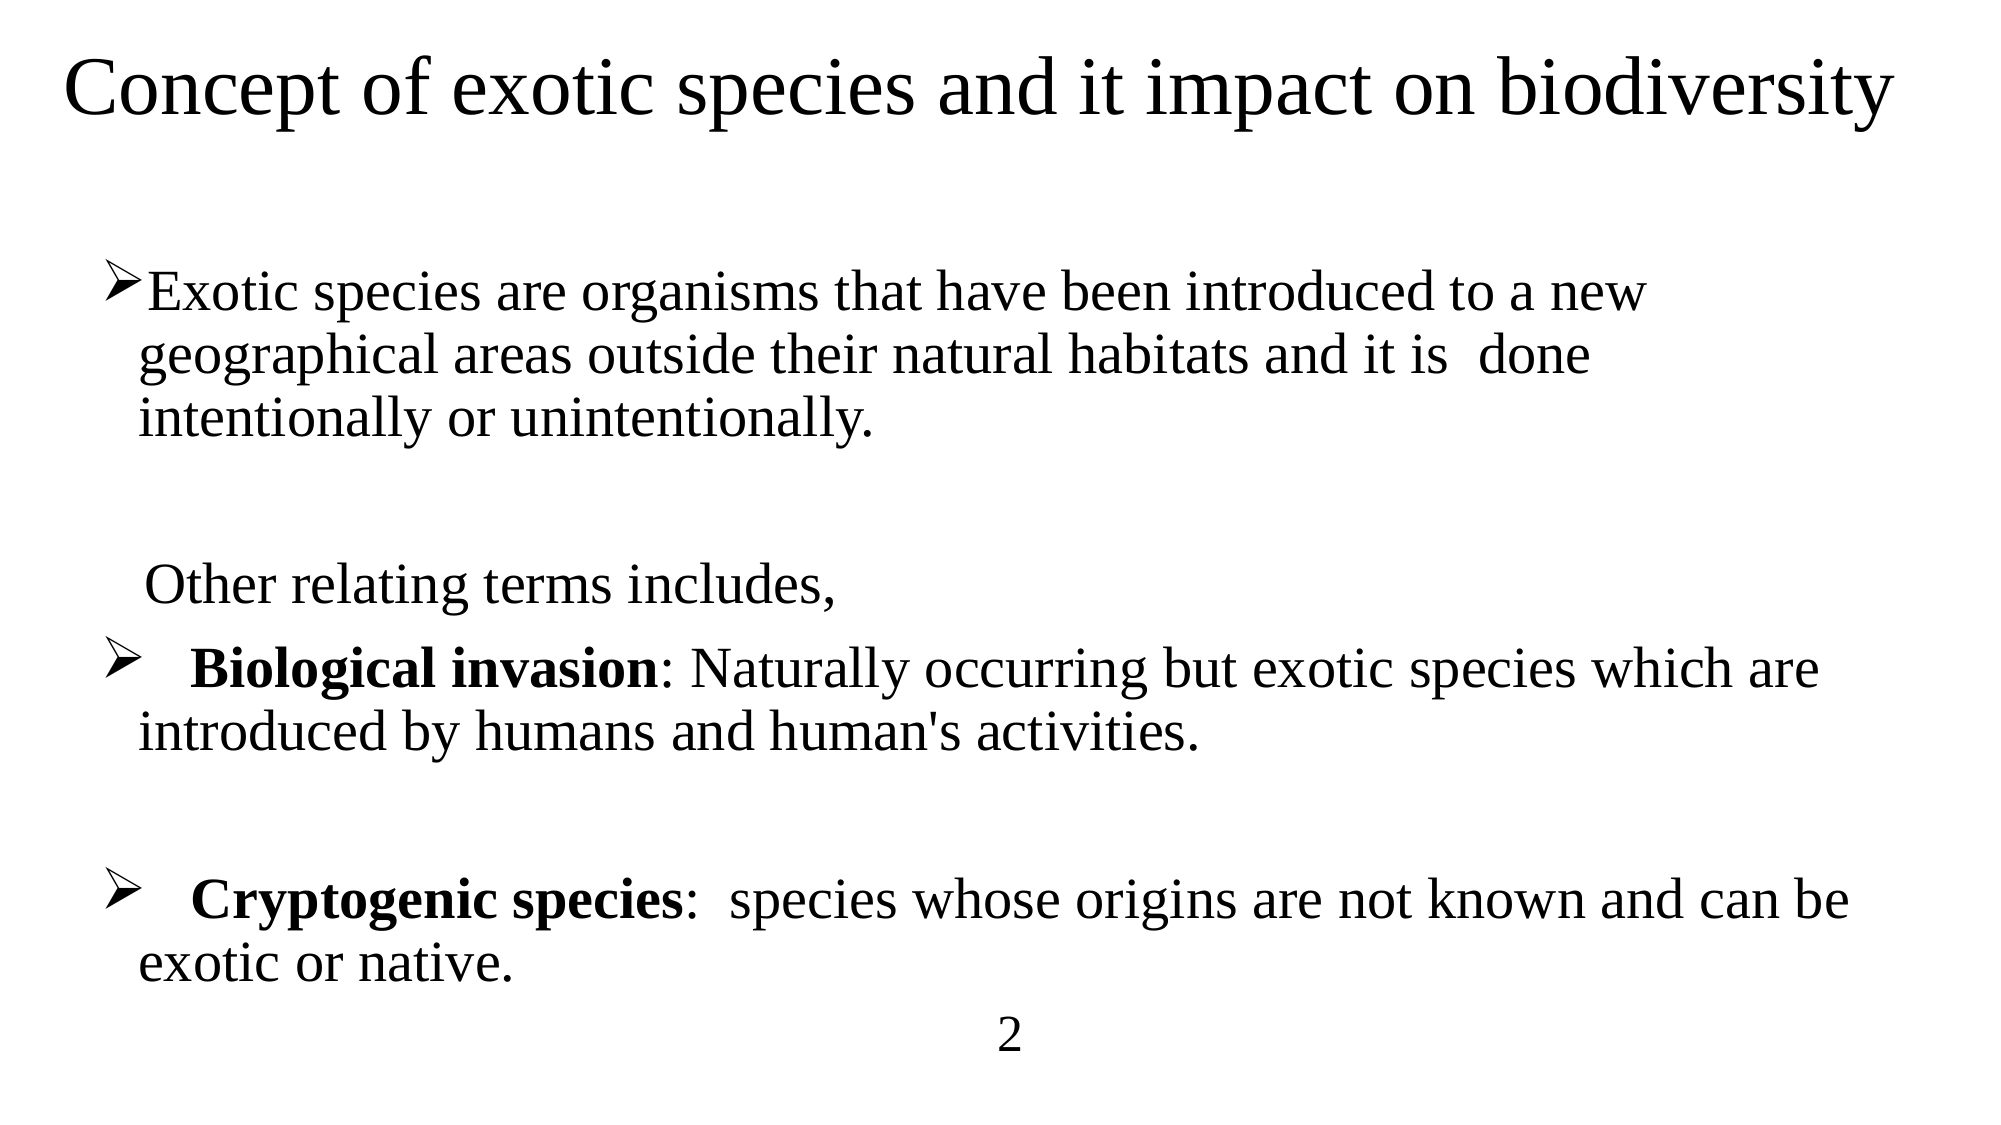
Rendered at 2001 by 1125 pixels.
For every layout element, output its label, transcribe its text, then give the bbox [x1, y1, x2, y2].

slide_number 2 [629, 977, 1039, 1084]
title Concept of exotic species and it impact on biodiversity [48, 18, 1924, 159]
list Exotic species are organisms that have been introduced to a new geographical areas outside their natural habitats and it is done intentionally or unintentionally. Other relating terms includes, Biological invasion: Naturally occurring but exotic species which are introduced by humans and human's activities. Cryptogenic species: species whose origins are not known and can be exotic or native. [85, 252, 1903, 1107]
